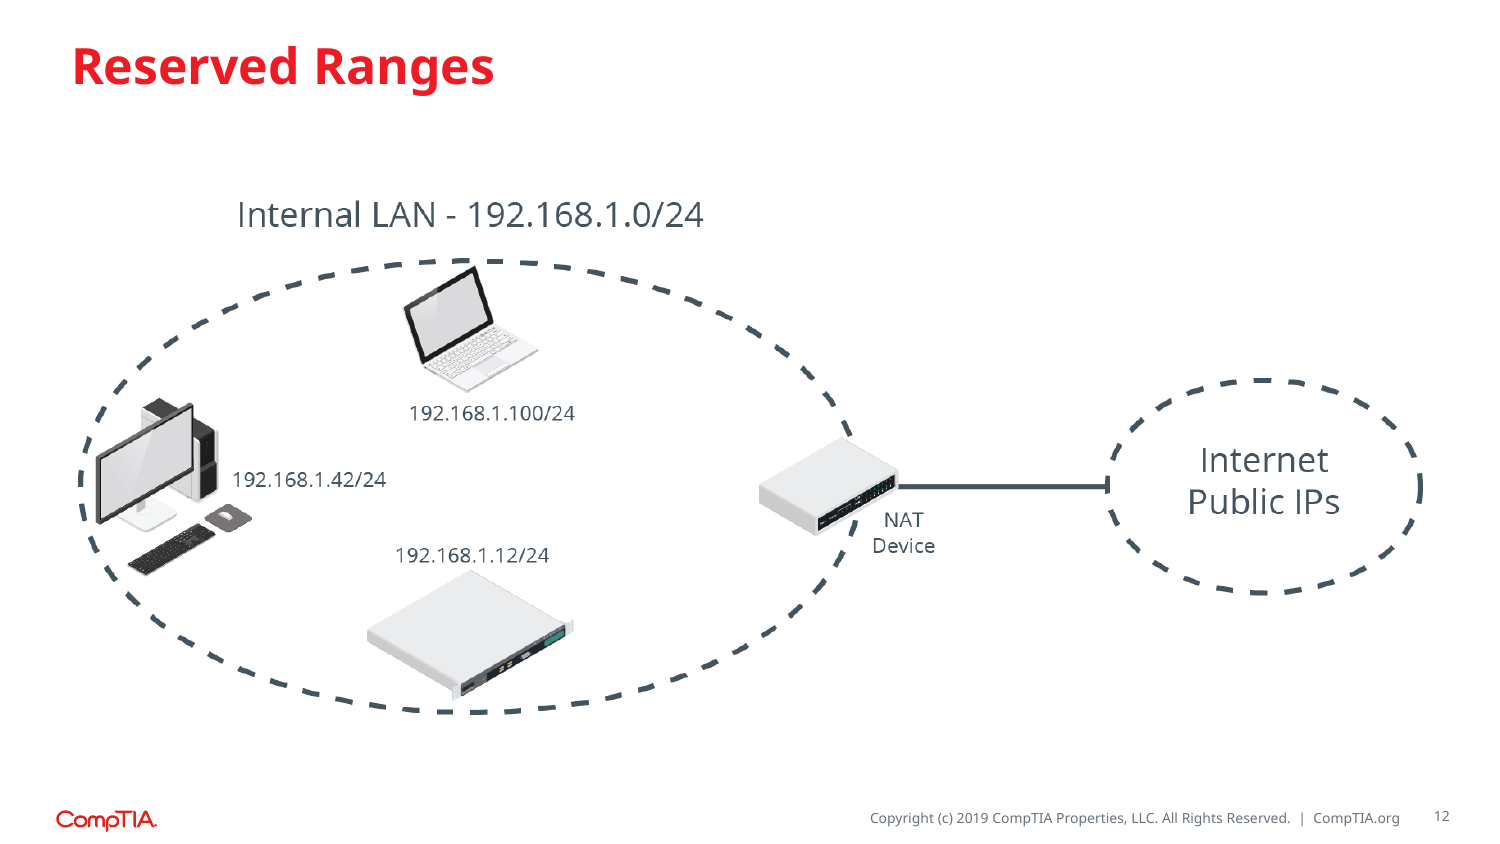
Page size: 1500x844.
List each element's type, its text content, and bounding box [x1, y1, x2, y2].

picture [73, 173, 1427, 720]
slide_number 12 [1407, 800, 1450, 835]
title Reserved Ranges [56, 12, 1444, 117]
